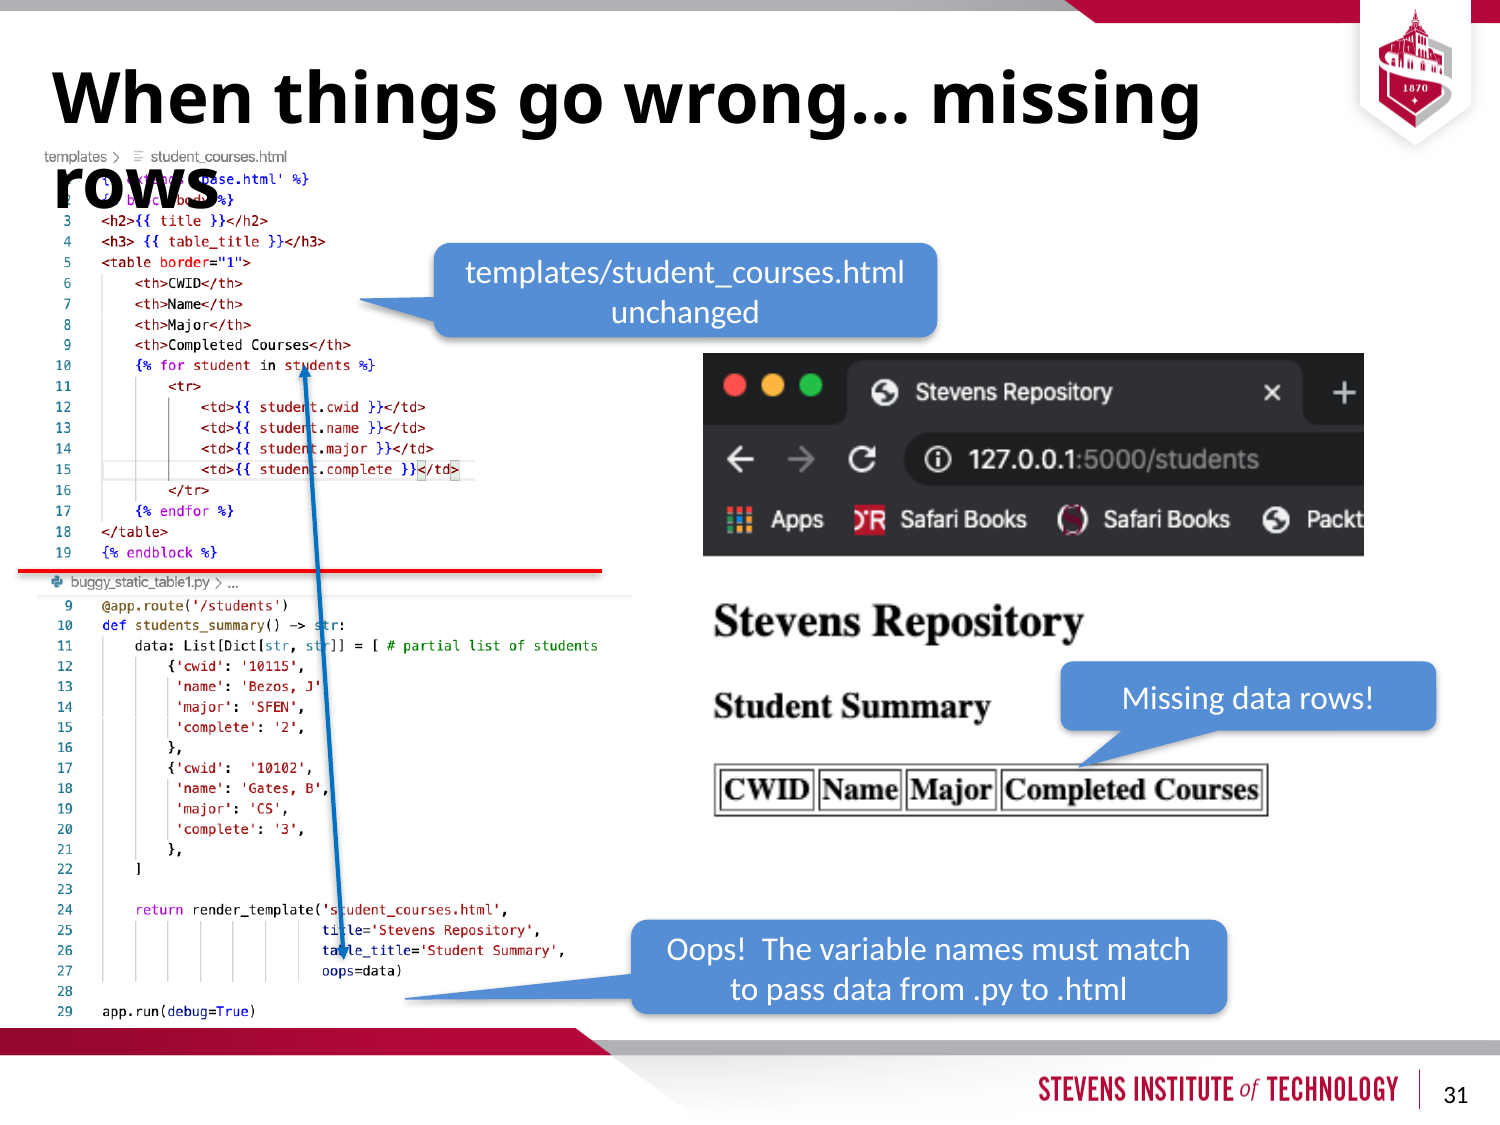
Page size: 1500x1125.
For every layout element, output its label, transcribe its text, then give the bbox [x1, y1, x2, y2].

text_box Missing data rows! [1369, 661, 1437, 731]
picture [0, 0, 1500, 562]
title When things go wrong… missing rows [37, 45, 1338, 130]
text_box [303, 364, 345, 961]
picture [36, 570, 633, 1023]
text_box Oops! The variable names must match to pass data from .py to .html [637, 919, 1228, 1015]
slide_number 31 [1428, 1071, 1490, 1108]
picture [0, 1028, 1500, 1125]
text_box templates/student_courses.html unchanged [480, 242, 938, 338]
picture [703, 353, 1365, 857]
